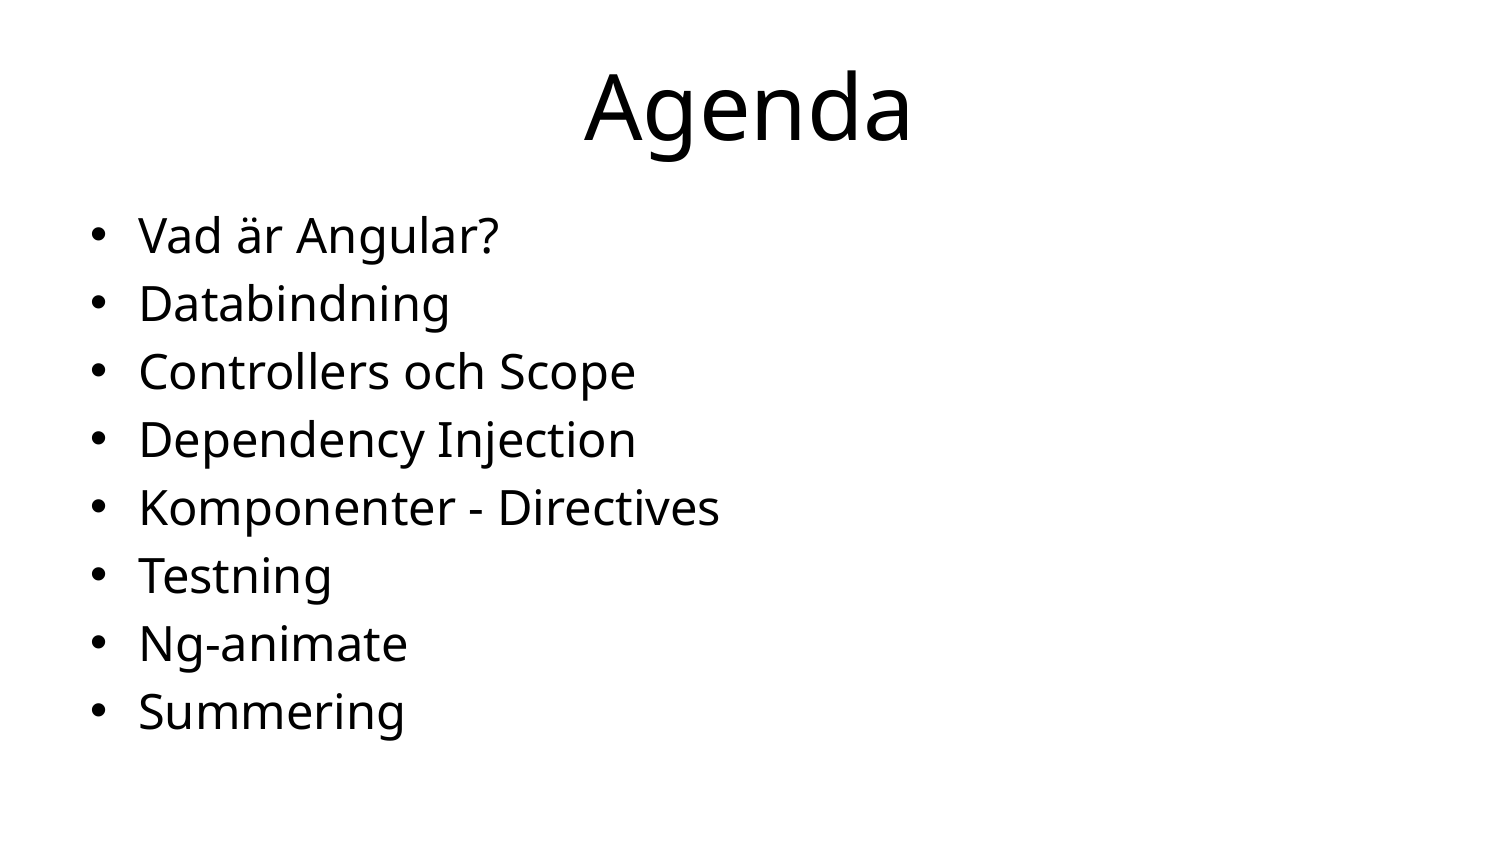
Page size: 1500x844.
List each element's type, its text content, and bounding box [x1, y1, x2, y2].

title Agenda [75, 33, 1425, 175]
list Vad är Angular? Databindning Controllers och Scope Dependency Injection Komponenter - Directives Testning Ng-animate Summering [75, 196, 1425, 754]
